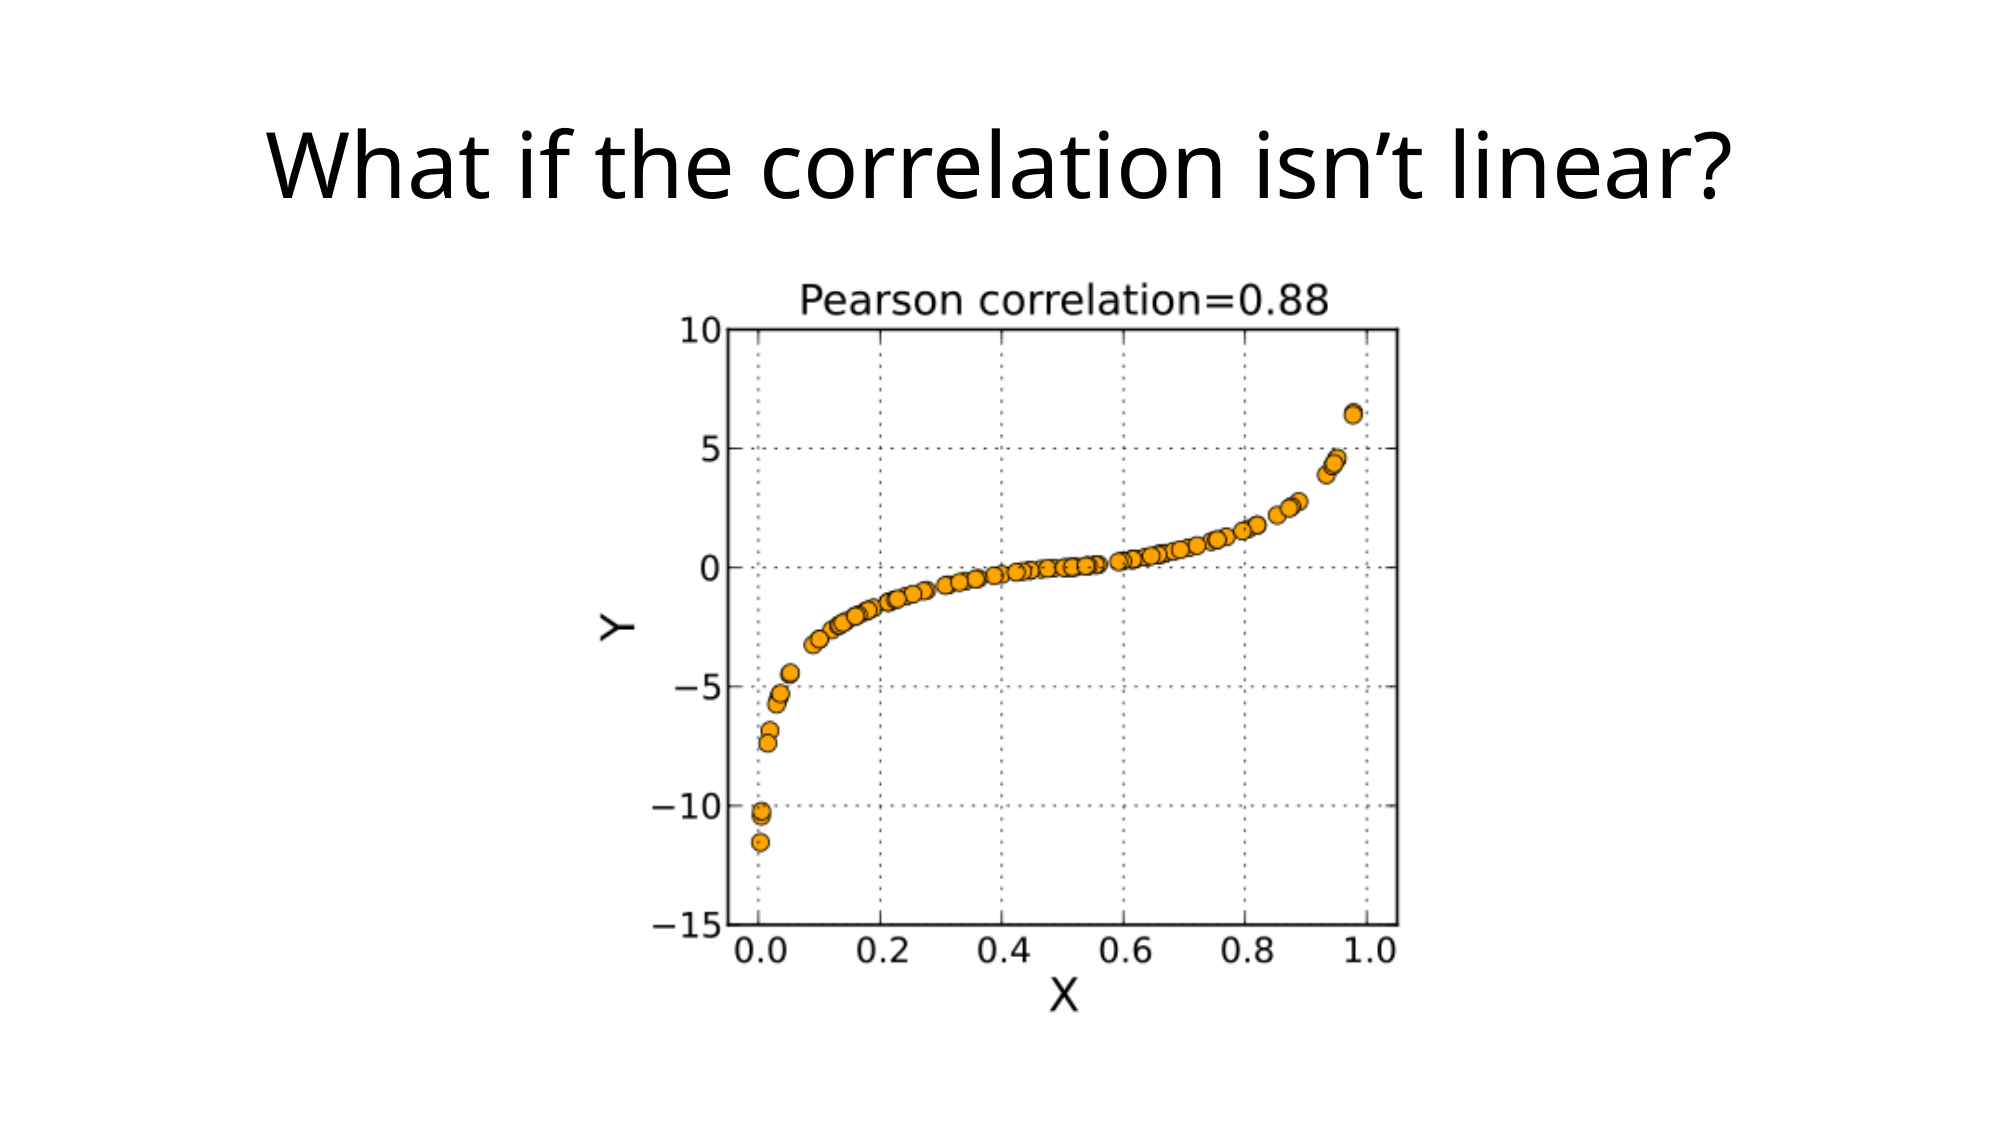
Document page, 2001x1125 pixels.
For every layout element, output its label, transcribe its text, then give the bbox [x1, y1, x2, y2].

title What if the correlation isn’t linear? [137, 59, 1863, 278]
picture [590, 277, 1410, 1013]
